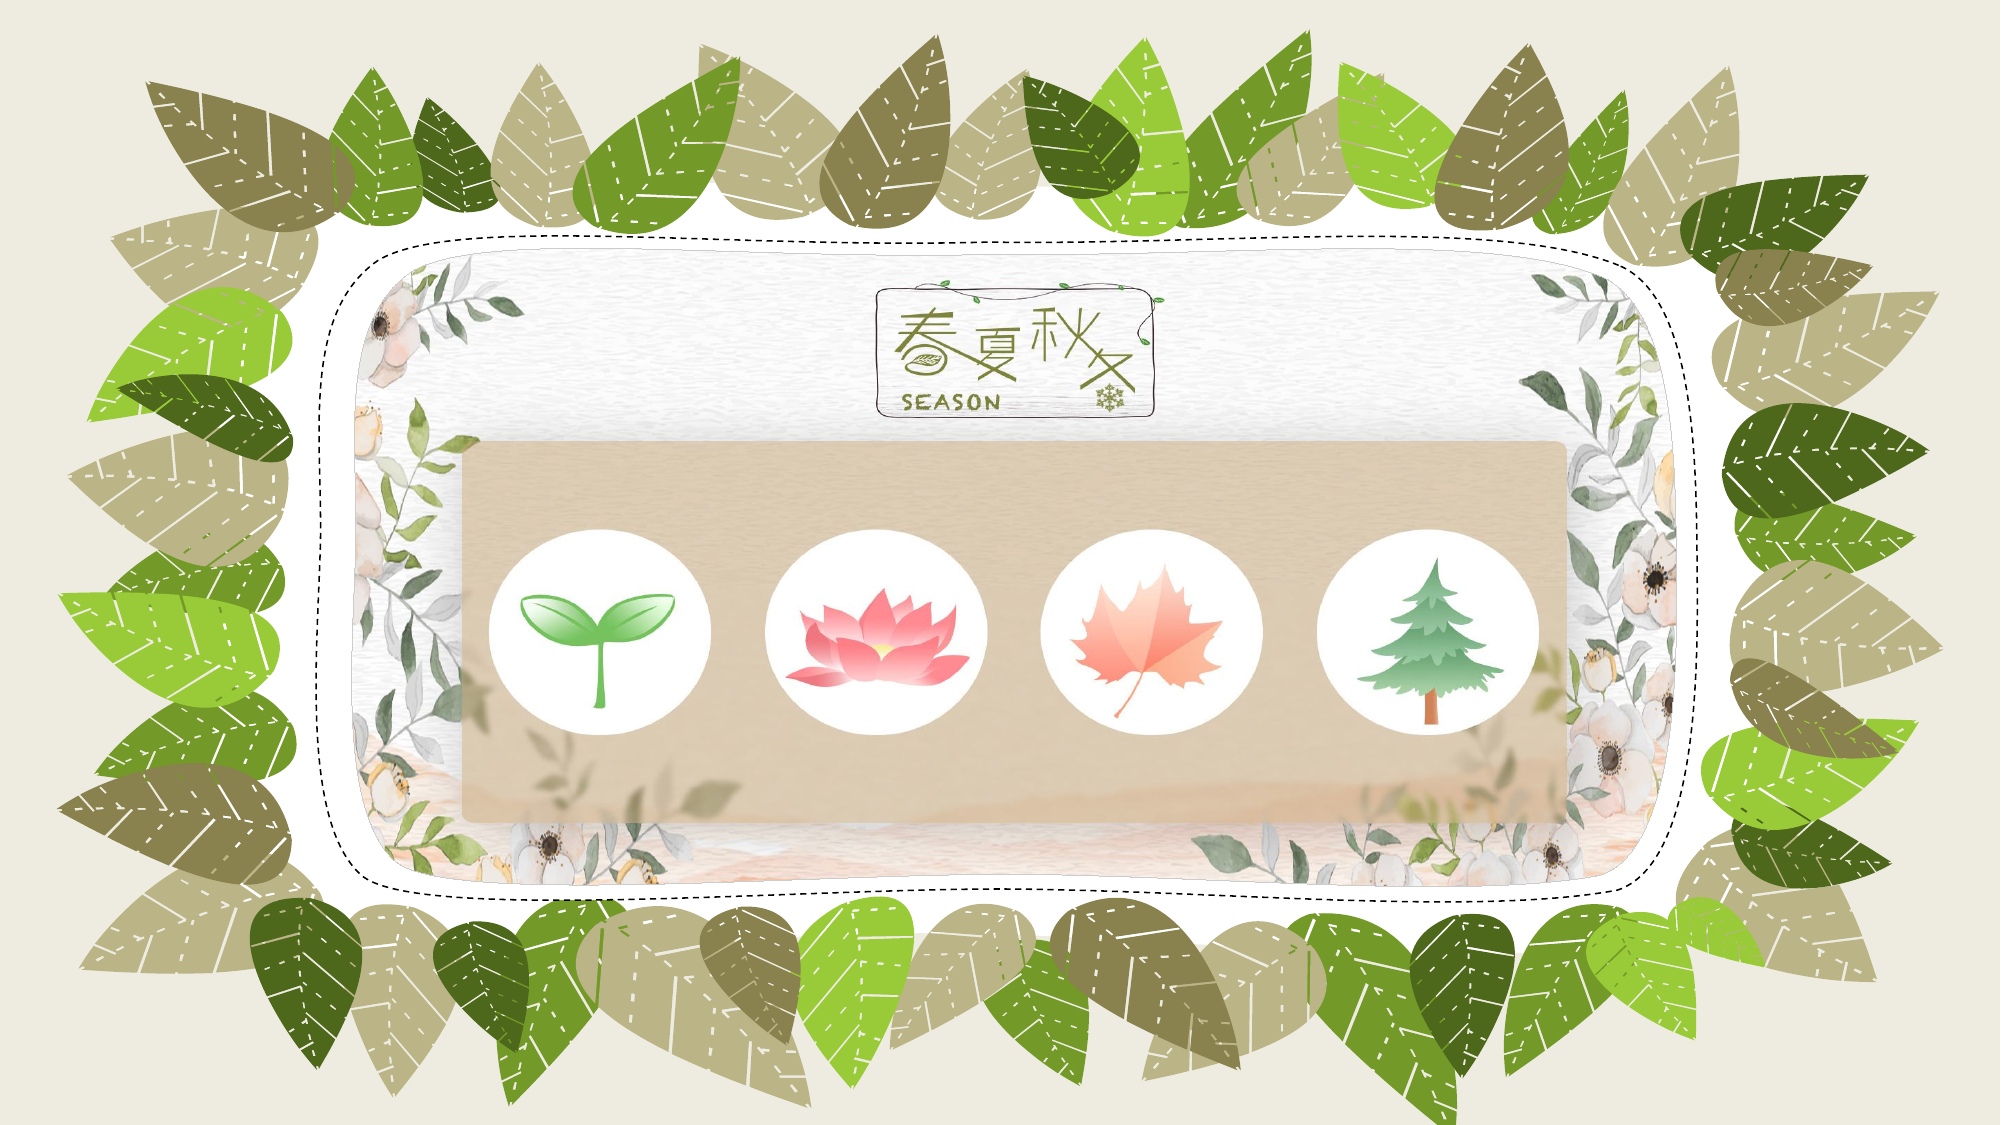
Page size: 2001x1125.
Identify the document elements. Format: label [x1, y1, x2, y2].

picture [351, 248, 1677, 887]
